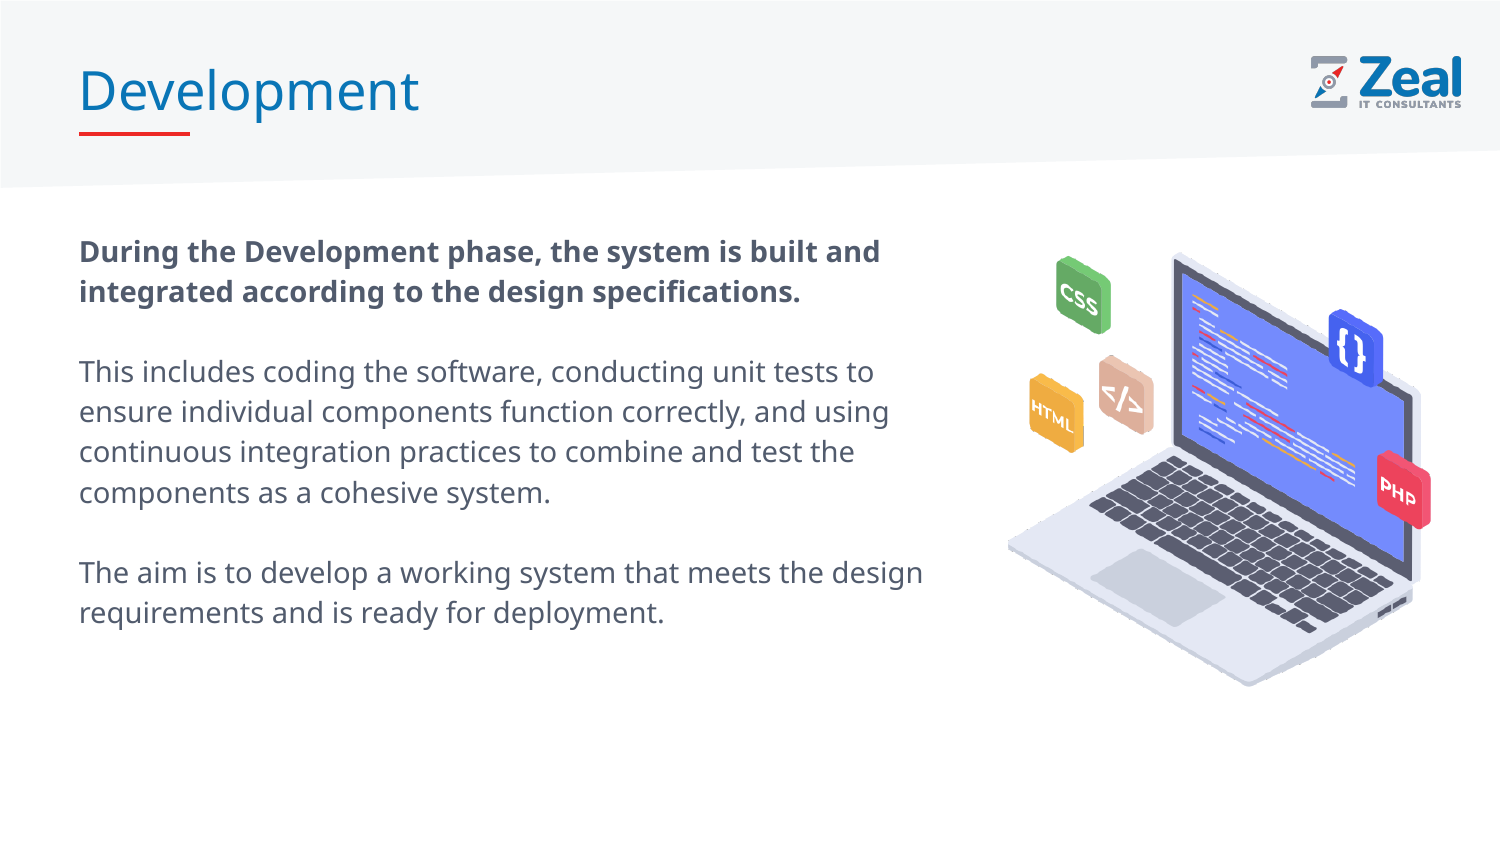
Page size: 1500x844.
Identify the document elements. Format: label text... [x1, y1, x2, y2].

text_box [0, 0, 1500, 188]
picture [1310, 55, 1463, 109]
text_box During the Development phase, the system is built and integrated according to the design specifications. This includes coding the software, conducting unit tests to ensure individual components function correctly, and using continuous integration practices to combine and test the components as a cohesive system. The aim is to develop a working system that meets the design requirements and is ready for deployment. [78, 227, 938, 630]
text_box Development [78, 55, 956, 121]
picture [992, 242, 1445, 695]
